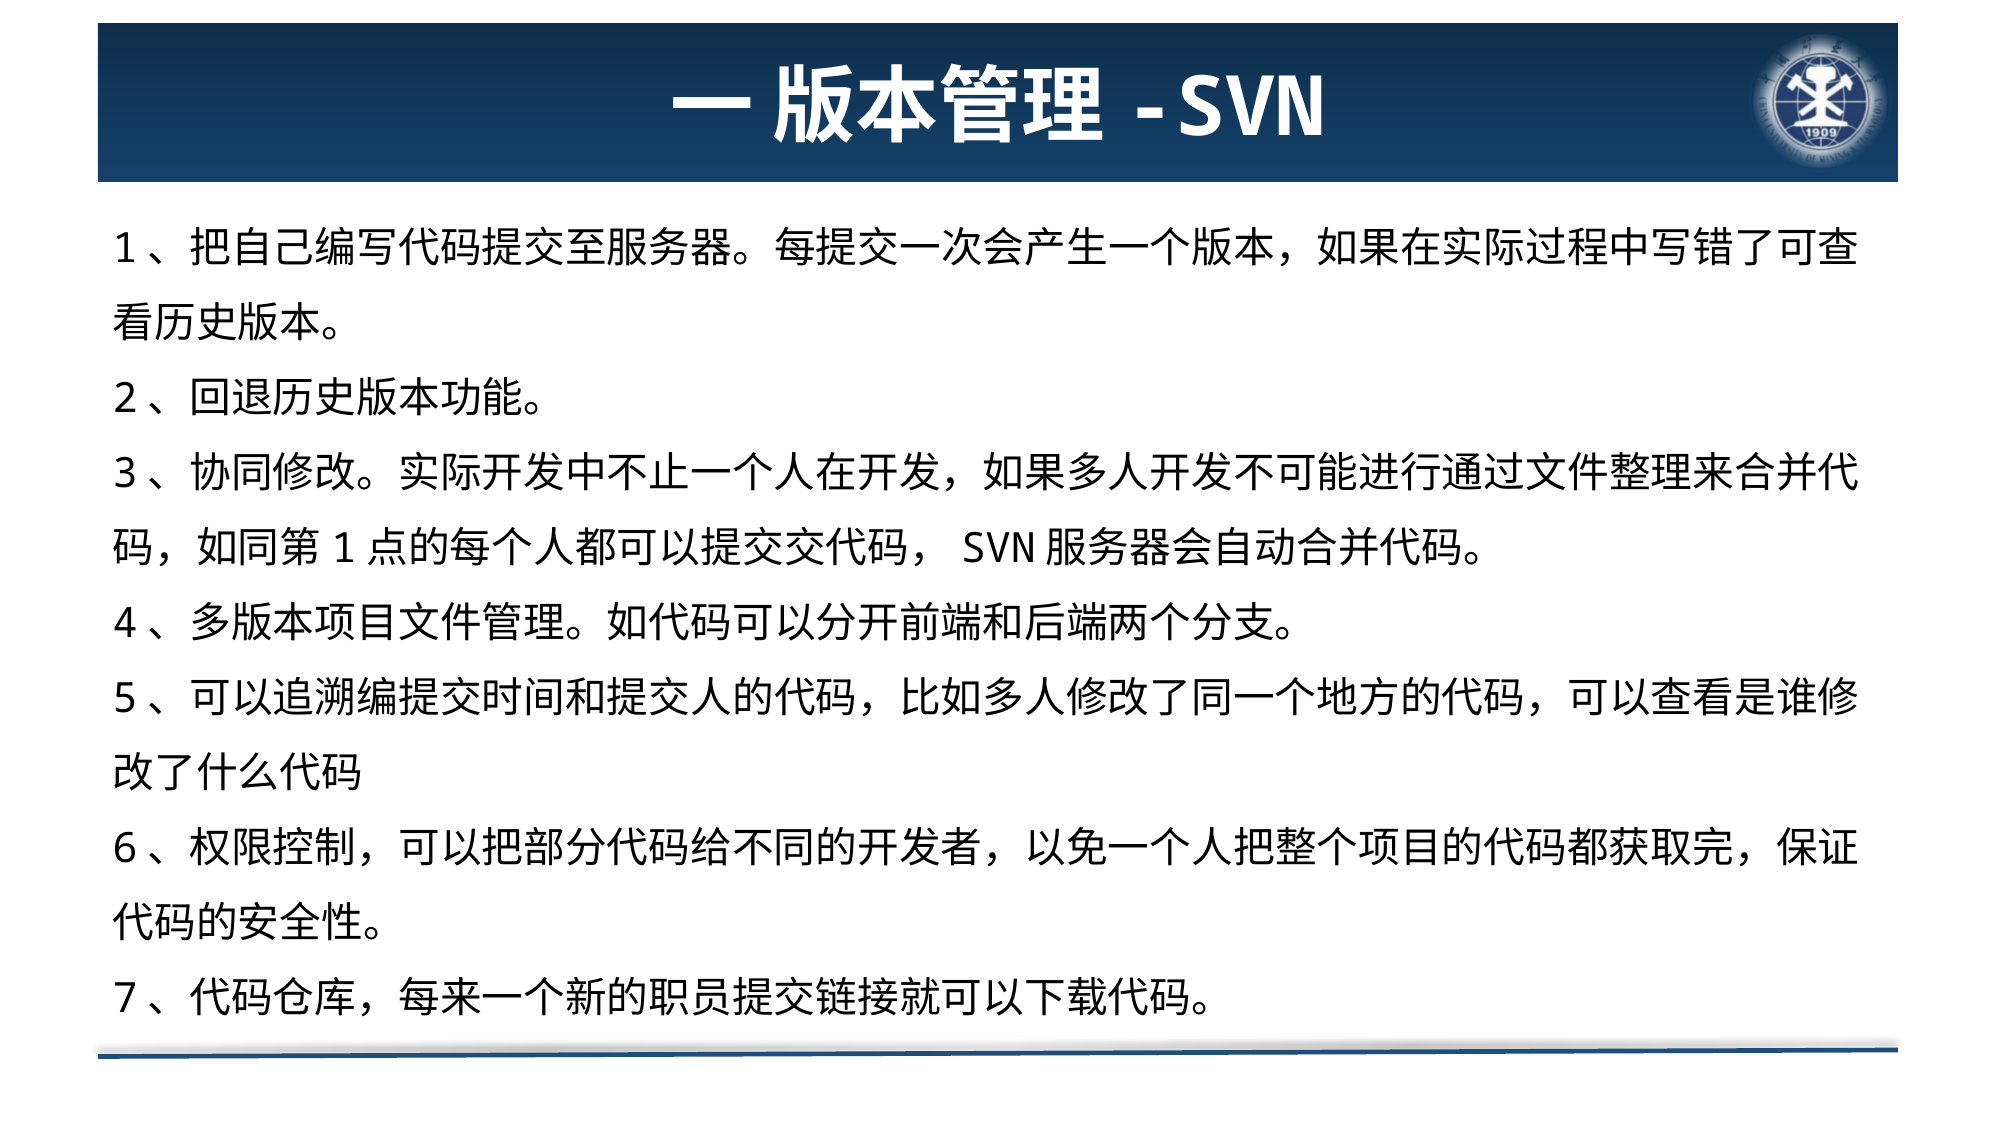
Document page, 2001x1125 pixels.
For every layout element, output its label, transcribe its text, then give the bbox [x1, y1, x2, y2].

title 一 版本管理-SVN [97, 23, 1898, 182]
text_box 1、把自己编写代码提交至服务器。每提交一次会产生一个版本，如果在实际过程中写错了可查看历史版本。 2、回退历史版本功能。 3、协同修改。实际开发中不止一个人在开发，如果多人开发不可能进行通过文件整理来合并代码，如同第1点的每个人都可以提交交代码，SVN服务器会自动合并代码。 4、多版本项目文件管理。如代码可以分开前端和后端两个分支。 5、可以追溯编提交时间和提交人的代码，比如多人修改了同一个地方的代码，可以查看是谁修改了什么代码 6、权限控制，可以把部分代码给不同的开发者，以免一个人把整个项目的代码都获取完，保证代码的安全性。 7、代码仓库，每来一个新的职员提交链接就可以下载代码。 [97, 188, 1883, 1028]
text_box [97, 1049, 1898, 1057]
picture [1742, 23, 1898, 179]
